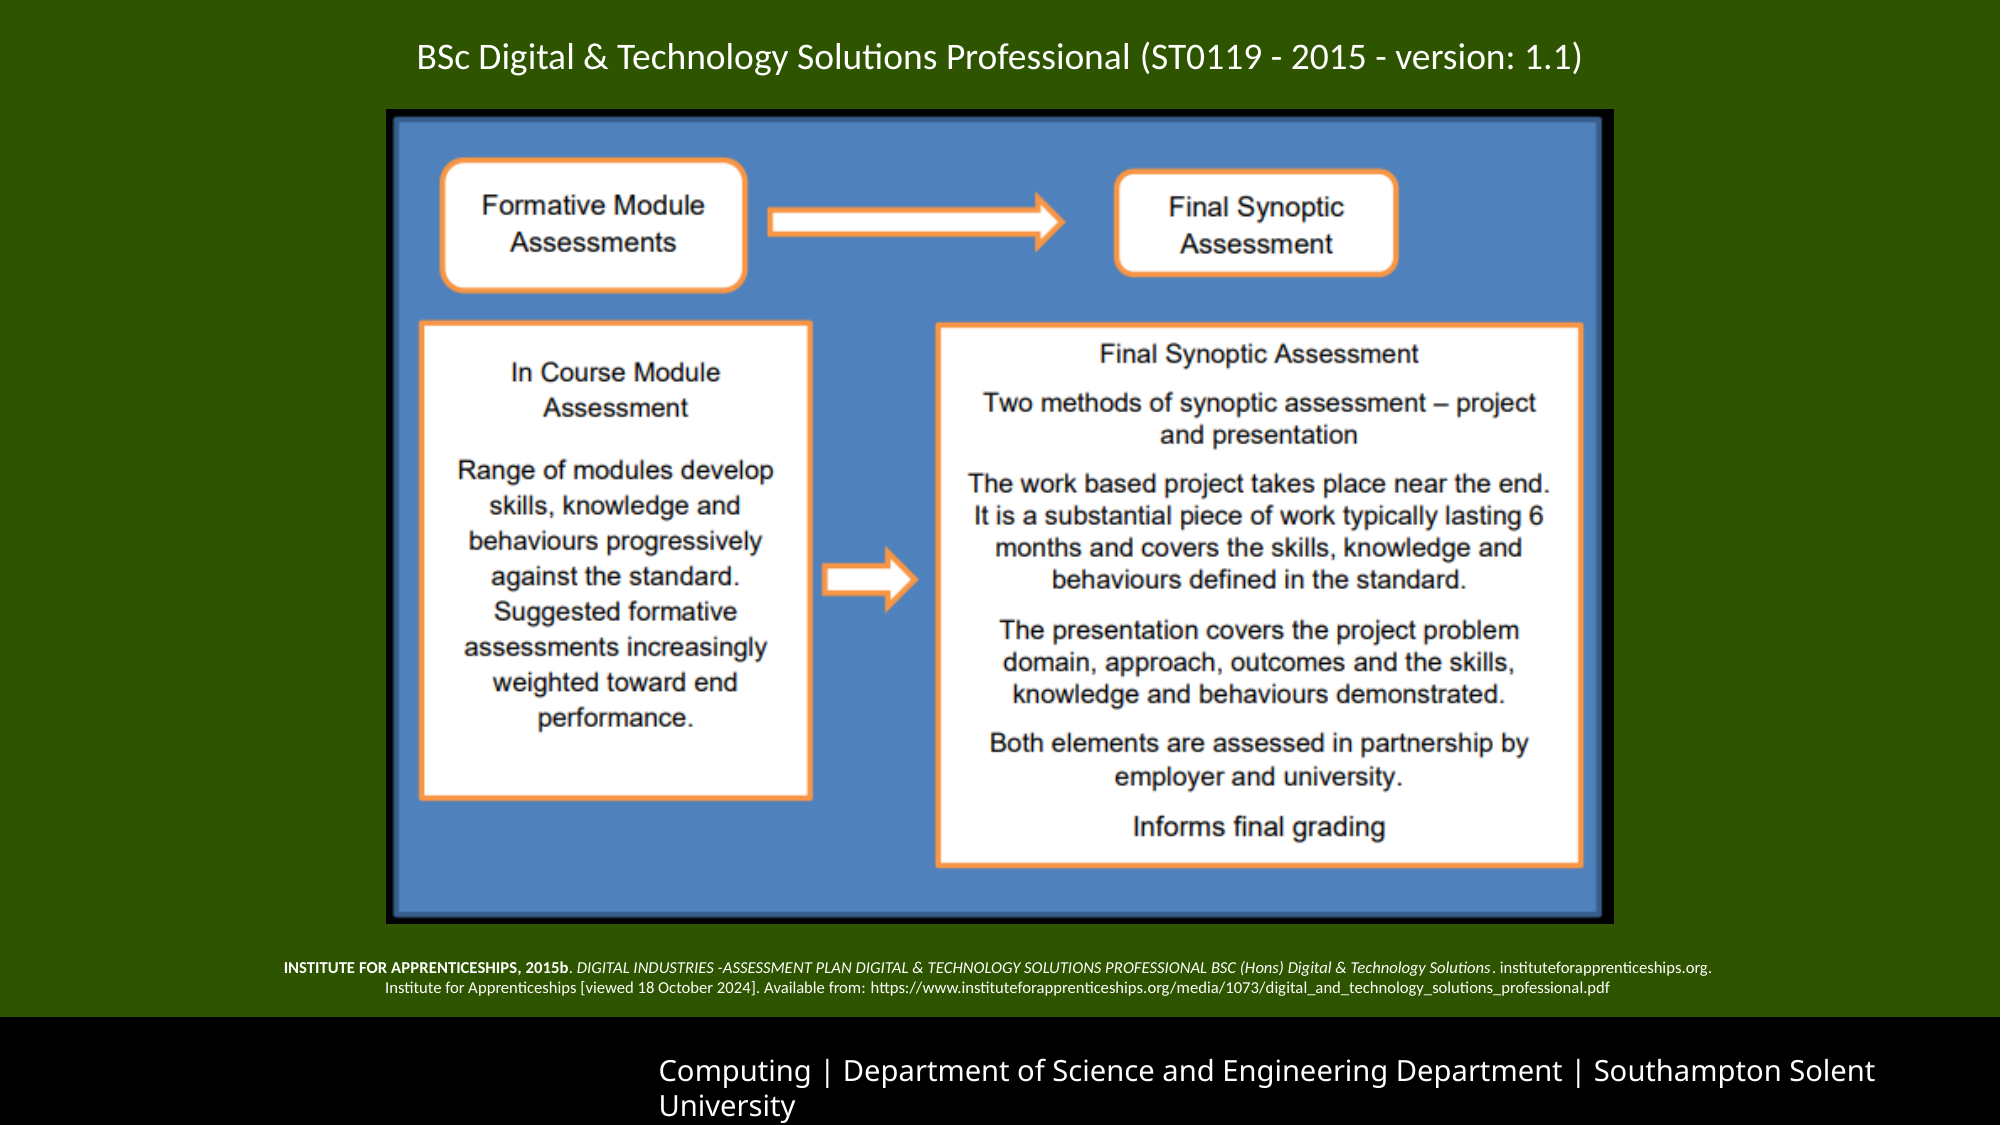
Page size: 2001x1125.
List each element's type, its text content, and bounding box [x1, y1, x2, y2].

text_box INSTITUTE FOR APPRENTICESHIPS, 2015b. DIGITAL INDUSTRIES -ASSESSMENT PLAN DIGITAL & TECHNOLOGY SOLUTIONS PROFESSIONAL BSC (Hons) Digital & Technology Solutions. instituteforapprenticeships.org. Institute for Apprenticeships [viewed 18 October 2024]. Available from: https://www.instituteforapprenticeships.org/media/1073/digital_and_technology_solutions_professional.pdf [0, 956, 2000, 997]
text_box BSc Digital & Technology Solutions Professional (ST0119 - 2015 - version: 1.1) [0, 24, 2000, 85]
picture [386, 109, 1614, 924]
